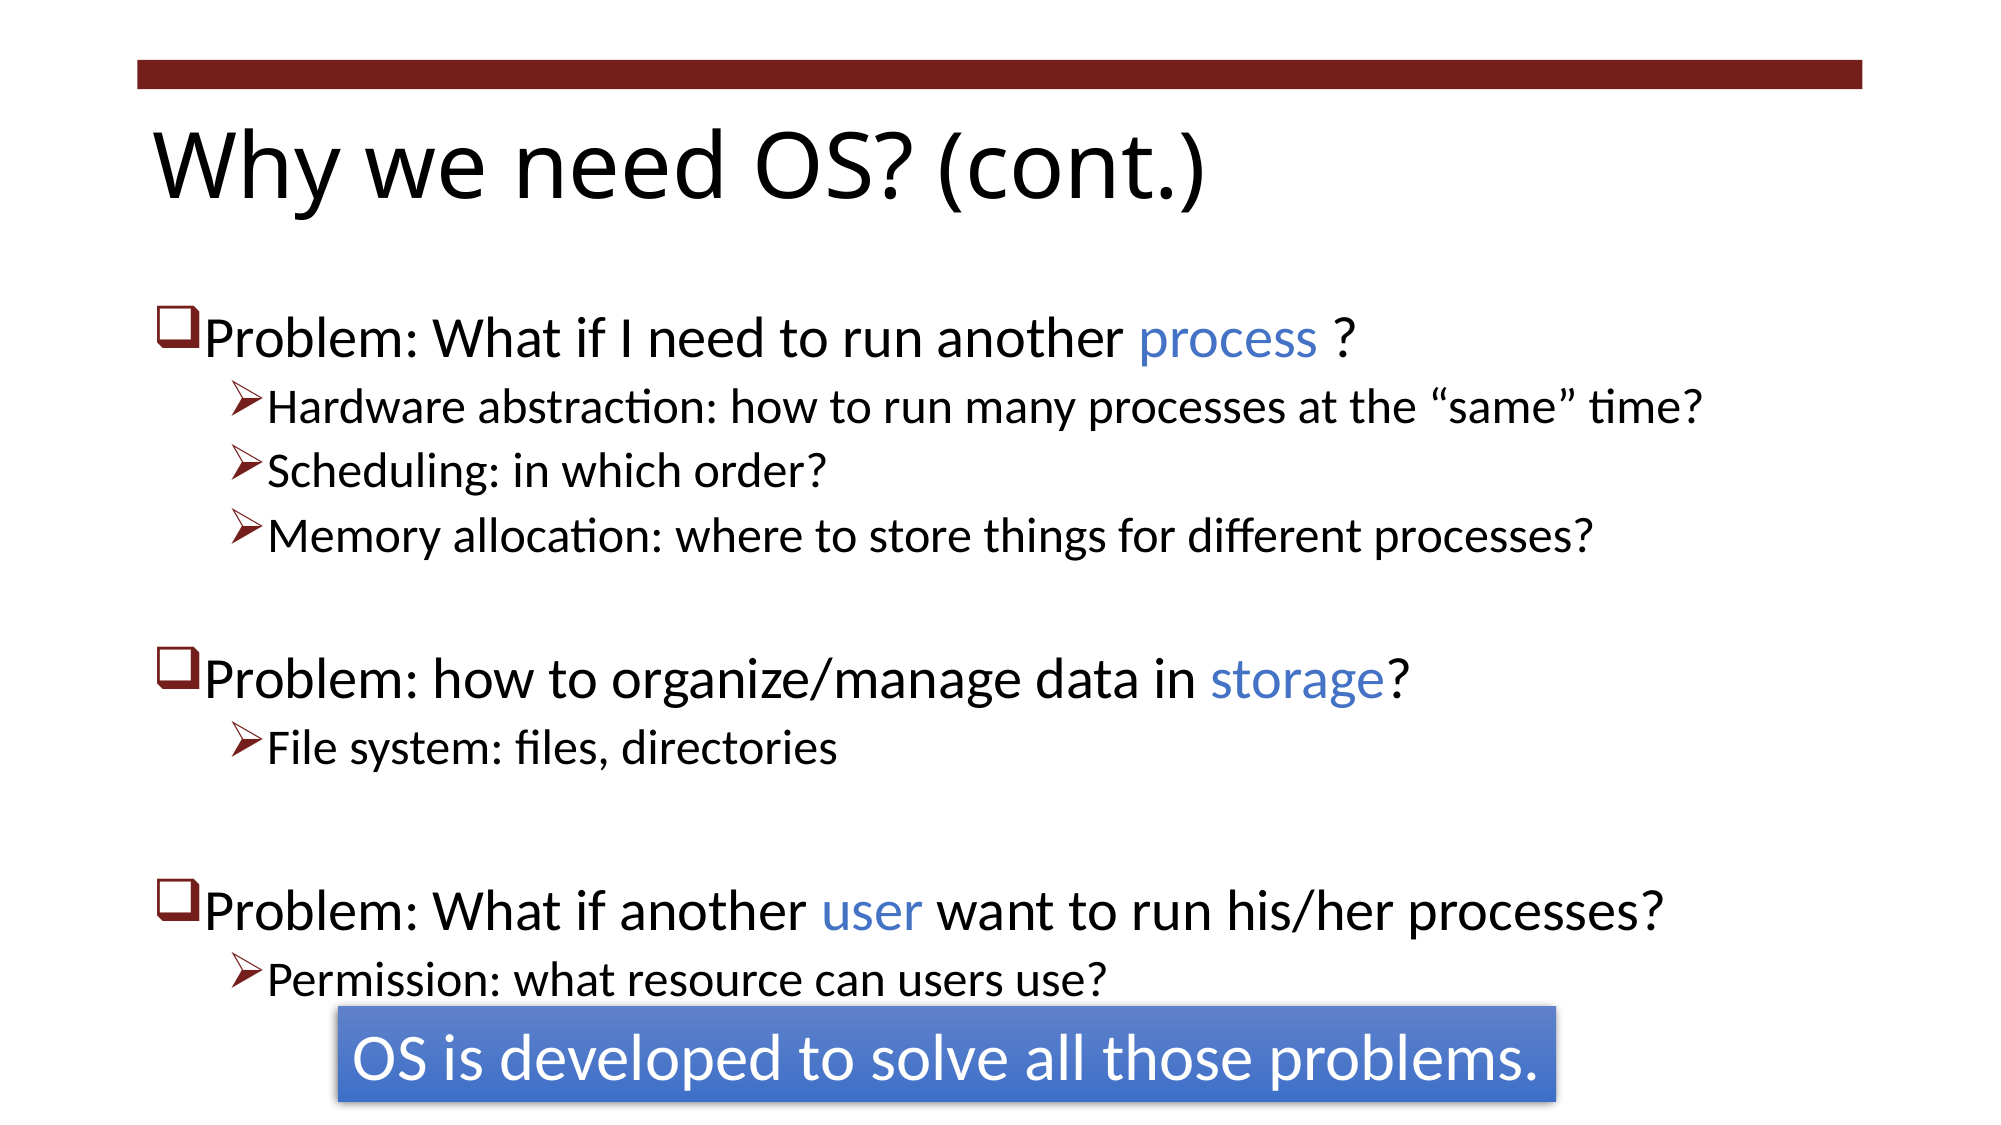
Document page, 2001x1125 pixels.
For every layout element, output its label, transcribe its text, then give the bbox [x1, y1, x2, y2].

text_box OS is developed to solve all those problems. [338, 1006, 1557, 1102]
title Why we need OS? (cont.) [137, 59, 1863, 278]
list Problem: What if I need to run another process ? Hardware abstraction: how to run many processes at the “same” time? Scheduling: in which order? Memory allocation: where to store things for different processes? Problem: how to organize/manage data in storage? File system: files, directories Problem: What if another user want to run his/her processes? Permission: what resource can users use? [137, 299, 1863, 1103]
